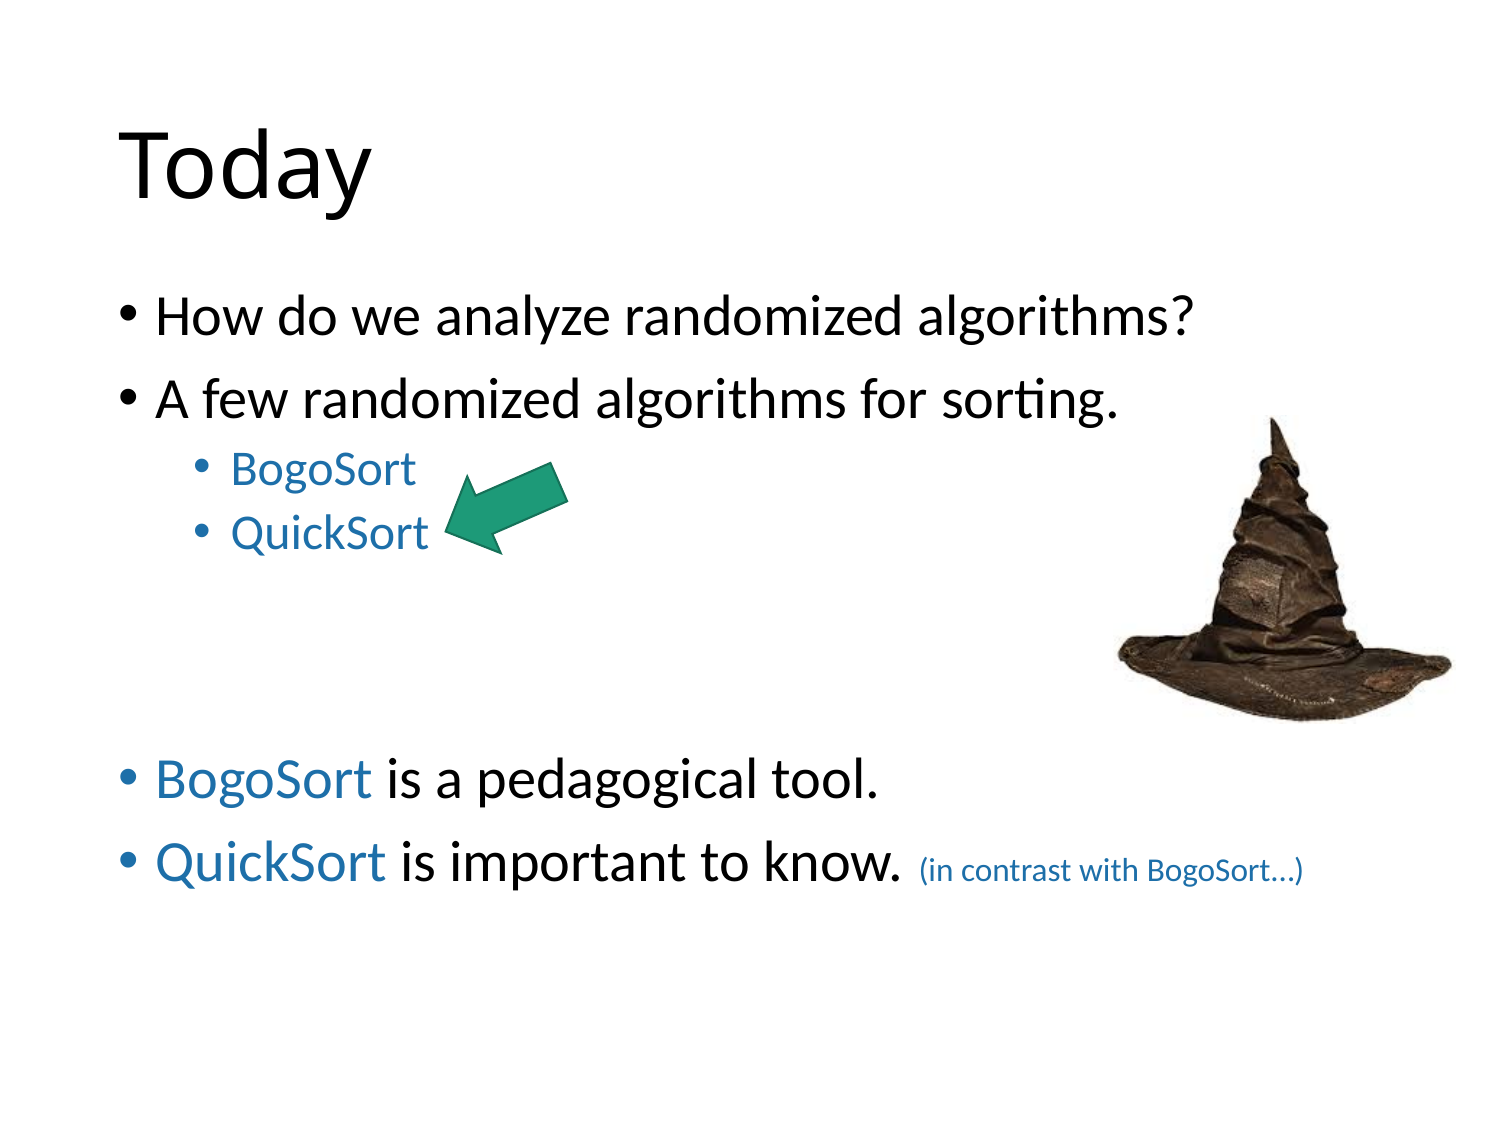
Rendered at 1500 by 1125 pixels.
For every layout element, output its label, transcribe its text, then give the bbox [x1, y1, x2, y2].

picture [1113, 415, 1456, 724]
title Today [103, 59, 1397, 278]
text_box [444, 461, 569, 555]
list How do we analyze randomized algorithms? A few randomized algorithms for sorting. BogoSort QuickSort BogoSort is a pedagogical tool. QuickSort is important to know. (in contrast with BogoSort…) [103, 277, 1362, 1044]
